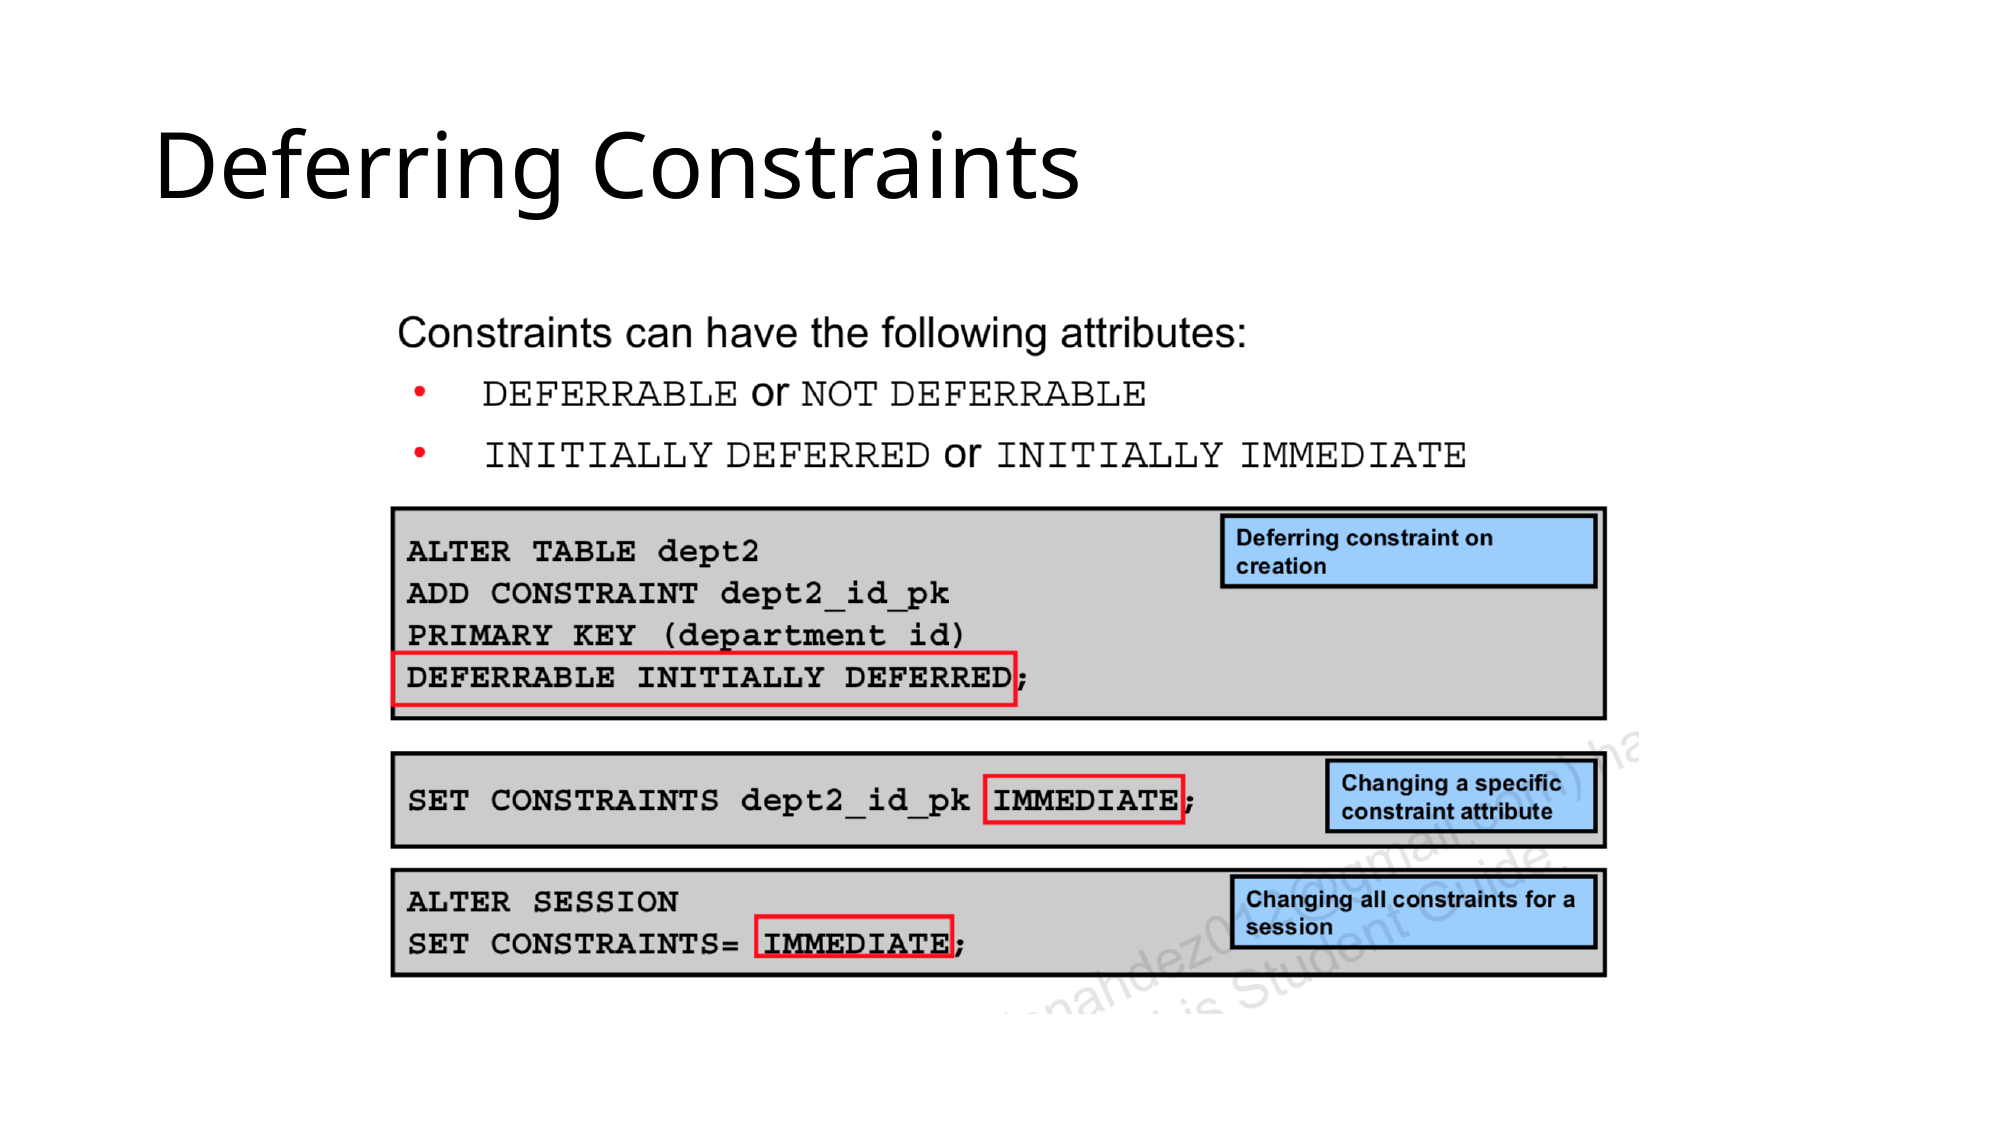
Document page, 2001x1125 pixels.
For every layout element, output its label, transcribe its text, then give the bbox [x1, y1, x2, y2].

title Deferring Constraints [137, 59, 1863, 278]
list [361, 299, 1639, 1014]
